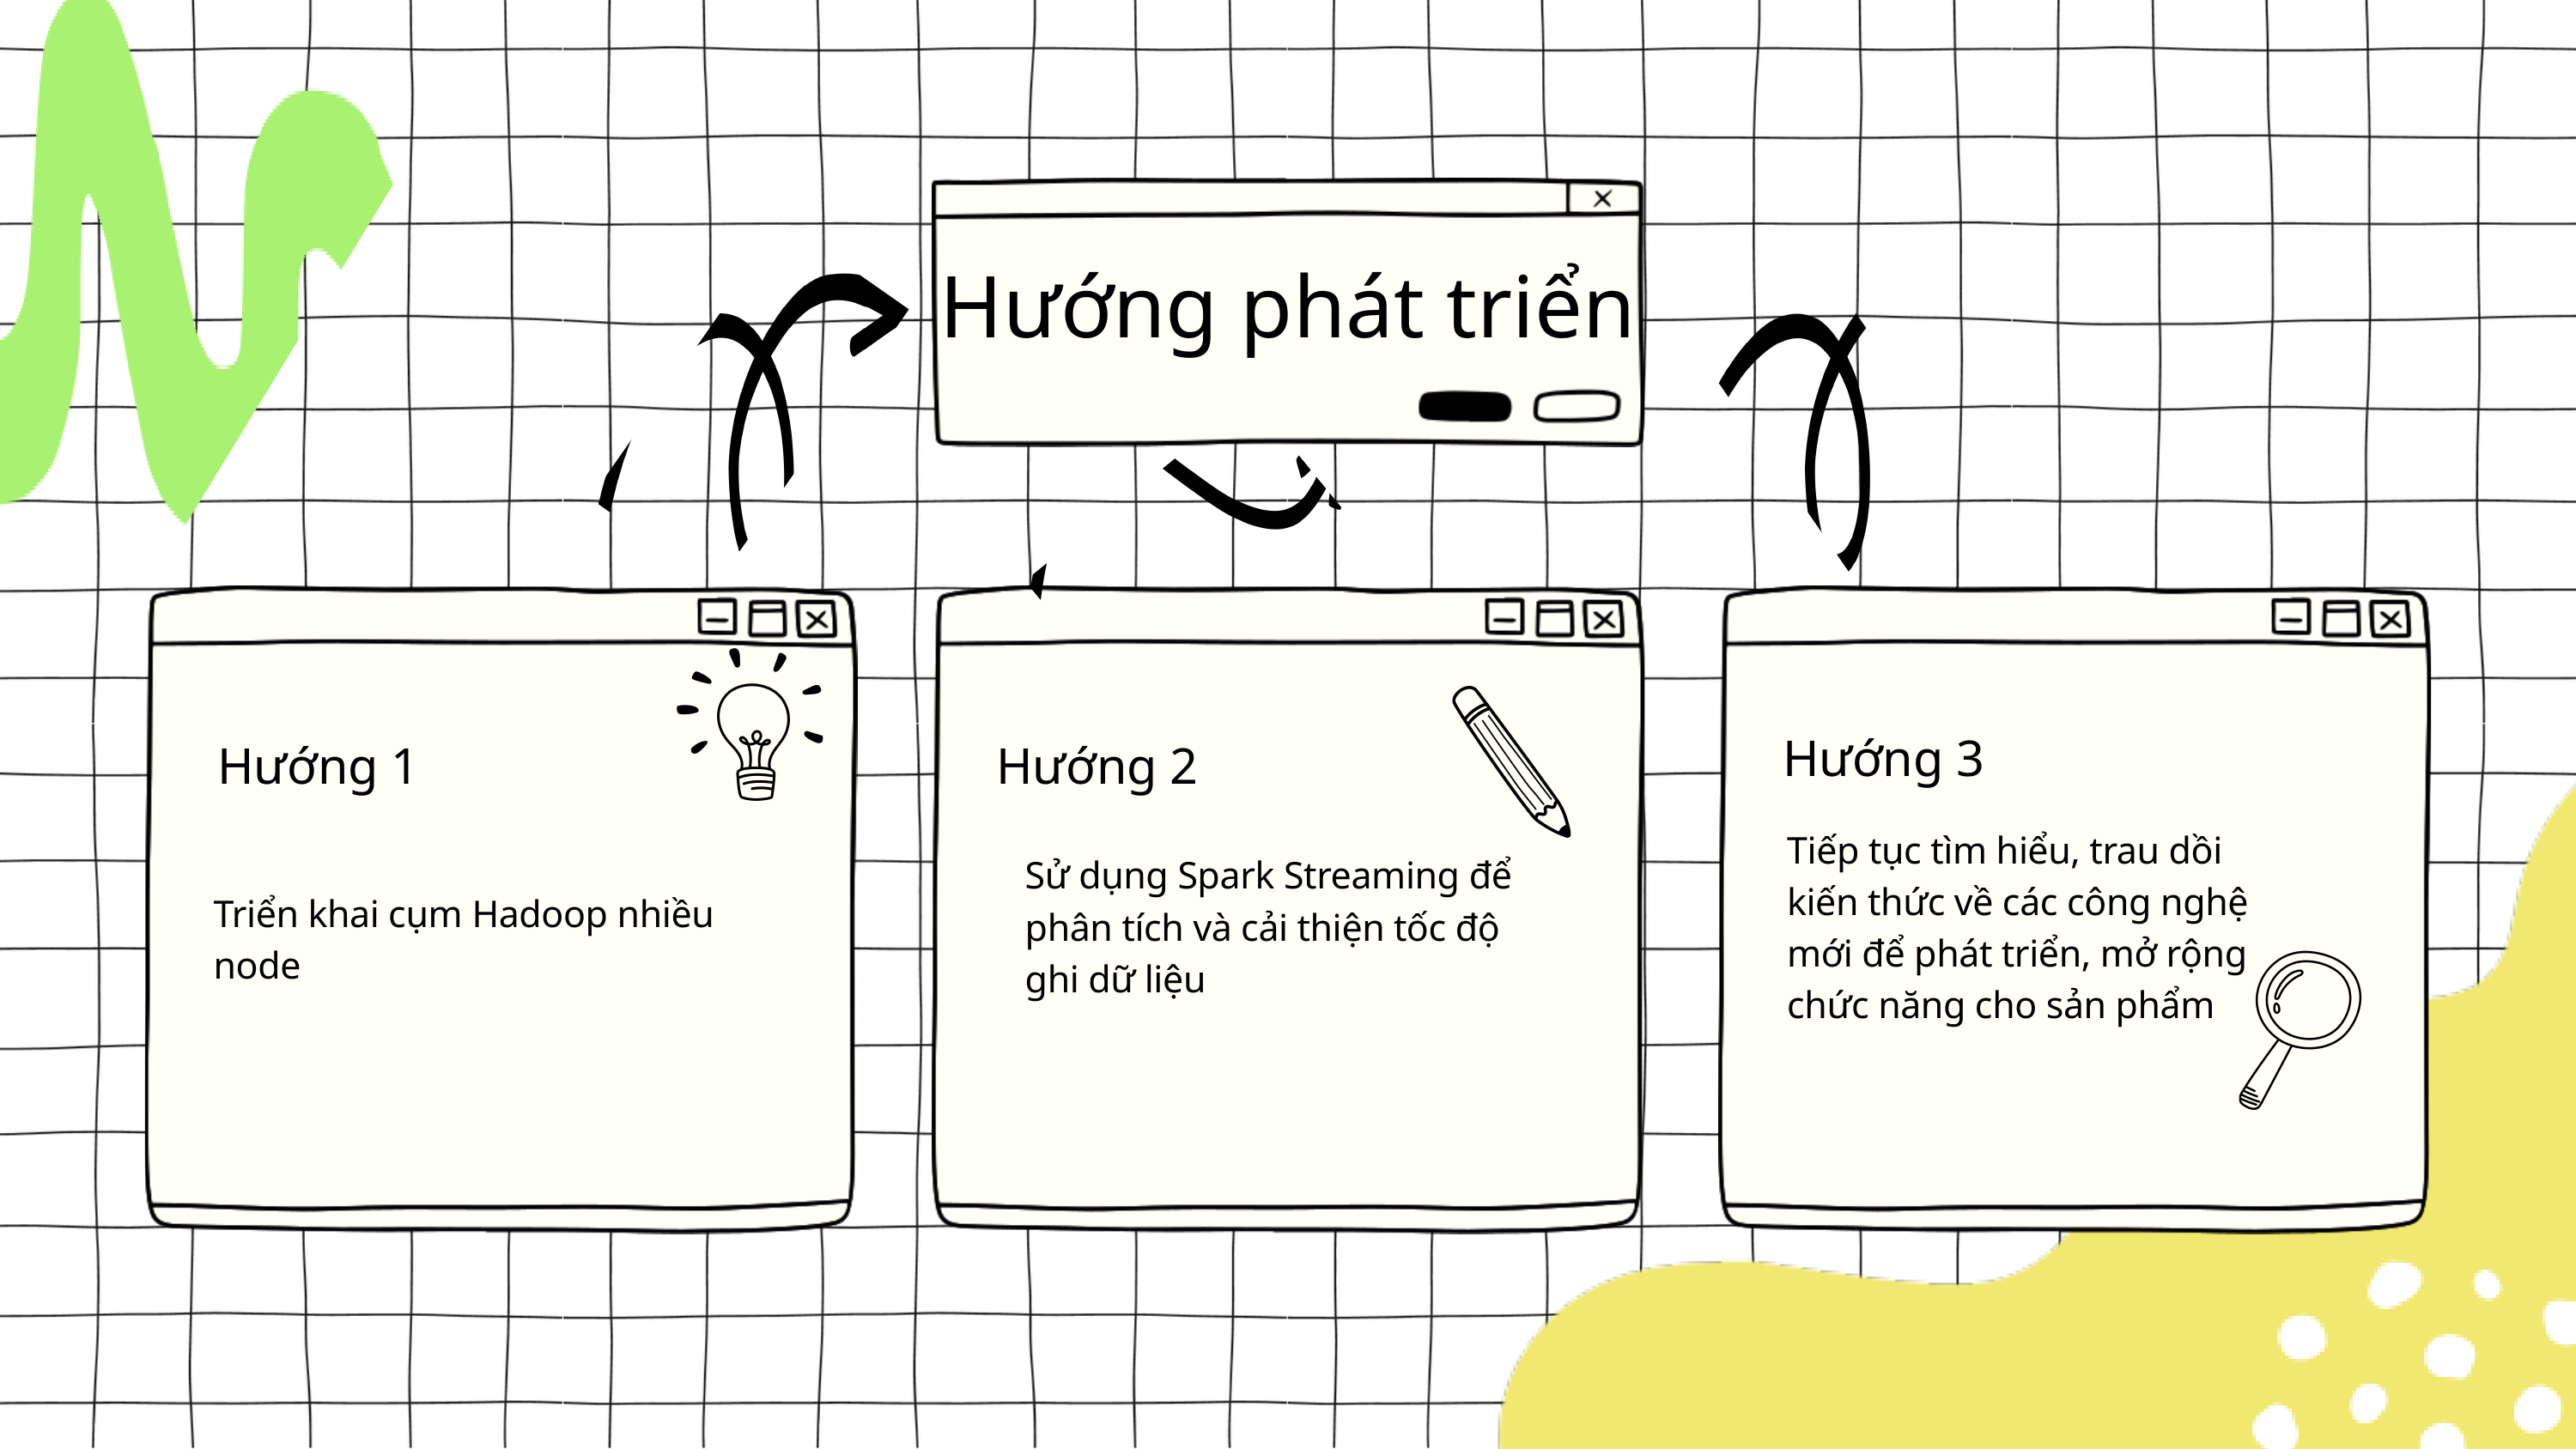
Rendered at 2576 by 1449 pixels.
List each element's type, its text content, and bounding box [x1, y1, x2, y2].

text_box [932, 355, 1645, 447]
text_box Hướng phát triển [929, 235, 1648, 355]
text_box [1024, 397, 1356, 710]
text_box [590, 221, 909, 586]
text_box Tiếp tục tìm hiểu, trau dồi kiến thức về các công nghệ mới để phát triển, mở rộng chức năng cho sản phẩm [1786, 819, 2281, 1027]
text_box [2239, 1259, 2576, 1449]
text_box [0, 0, 2576, 1449]
text_box [1718, 585, 2432, 1234]
text_box Hướng 1 [217, 725, 677, 795]
text_box [2239, 950, 2363, 1111]
text_box [1491, 709, 2576, 1449]
text_box [0, 0, 465, 682]
text_box [1667, 221, 1985, 587]
text_box [932, 178, 1645, 235]
text_box Hướng 3 [1783, 717, 2242, 787]
text_box Hướng 2 [996, 725, 1455, 795]
text_box [144, 585, 858, 1234]
text_box [1452, 685, 1571, 838]
text_box [676, 648, 823, 801]
text_box Triển khai cụm Hadoop nhiều node [213, 882, 790, 987]
text_box Sử dụng Spark Streaming để phân tích và cải thiện tốc độ ghi dữ liệu [1024, 845, 1520, 1000]
text_box [932, 585, 1645, 1234]
